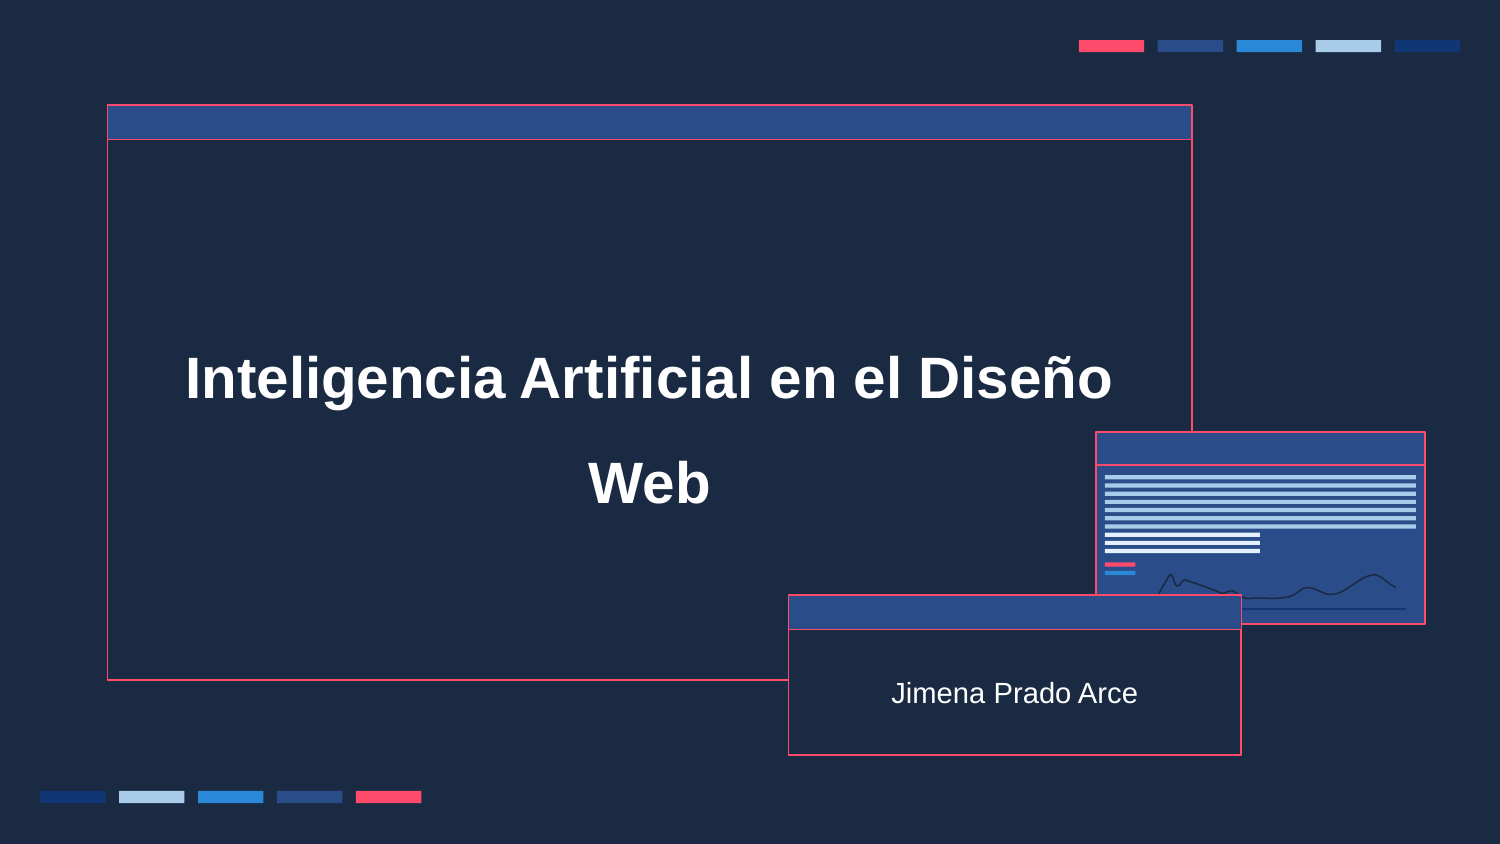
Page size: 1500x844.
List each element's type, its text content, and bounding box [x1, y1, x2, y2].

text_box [1095, 431, 1426, 625]
text_box [107, 104, 1192, 140]
text_box [788, 595, 1093, 630]
subtitle Jimena Prado Arce [788, 630, 1242, 756]
title Inteligencia Artificial en el Diseño Web [107, 139, 1193, 681]
